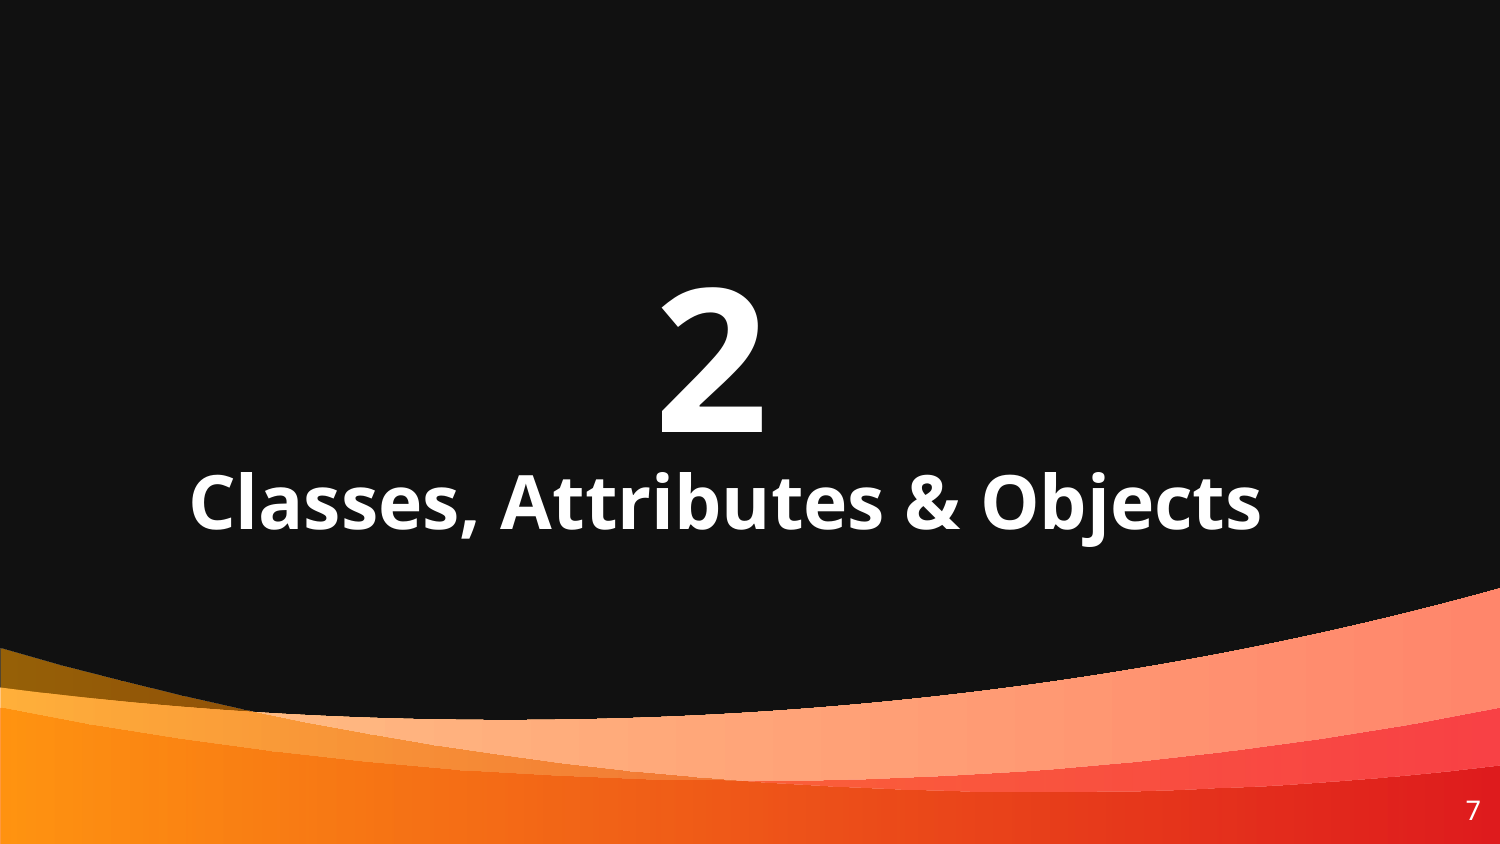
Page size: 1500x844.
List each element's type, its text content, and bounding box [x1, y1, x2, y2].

text_box 2 [33, 282, 1392, 473]
slide_number 7 [1391, 779, 1482, 844]
title Classes, Attributes & Objects [47, 354, 1405, 545]
